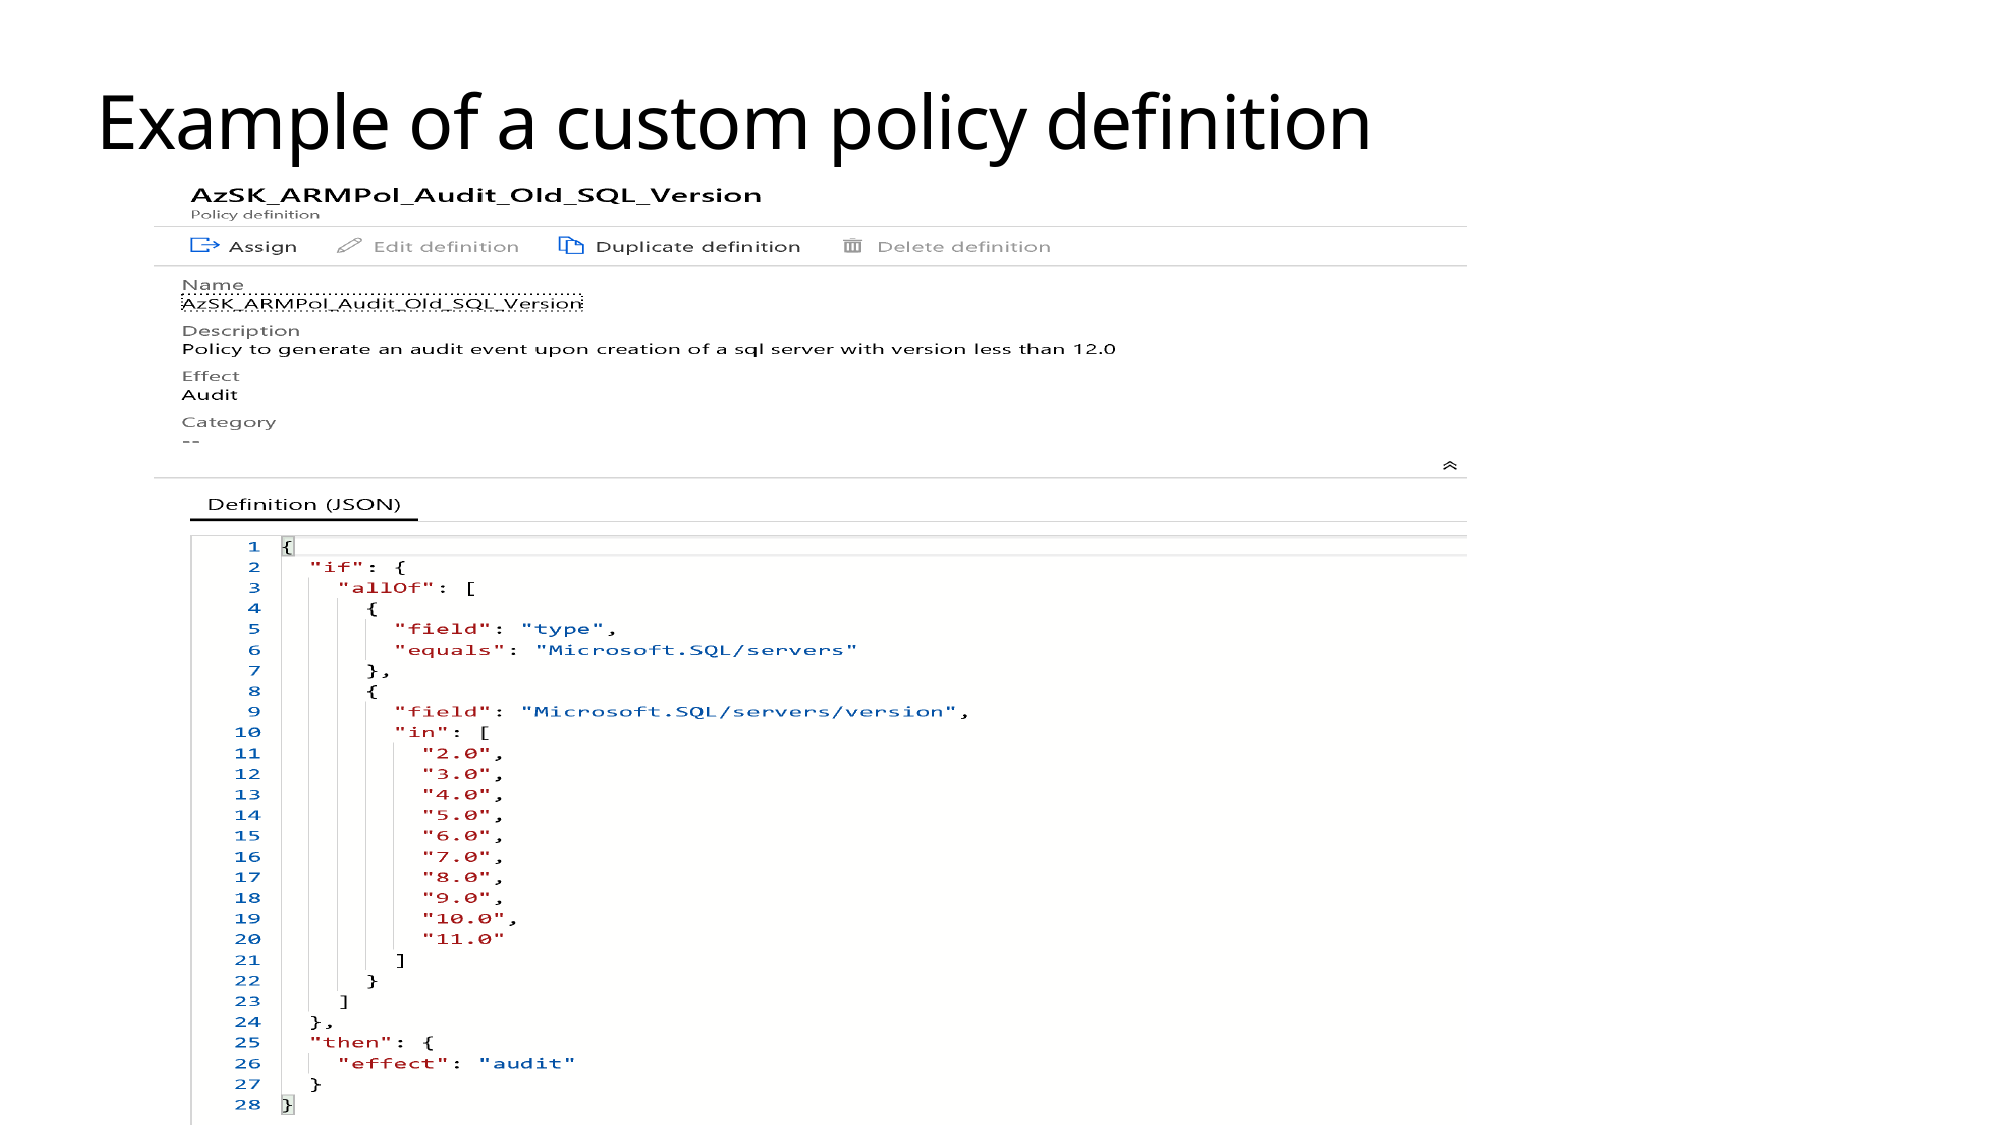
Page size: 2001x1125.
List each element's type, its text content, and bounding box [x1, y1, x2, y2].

picture [153, 185, 1467, 1125]
title Example of a custom policy definition [96, 75, 1904, 166]
